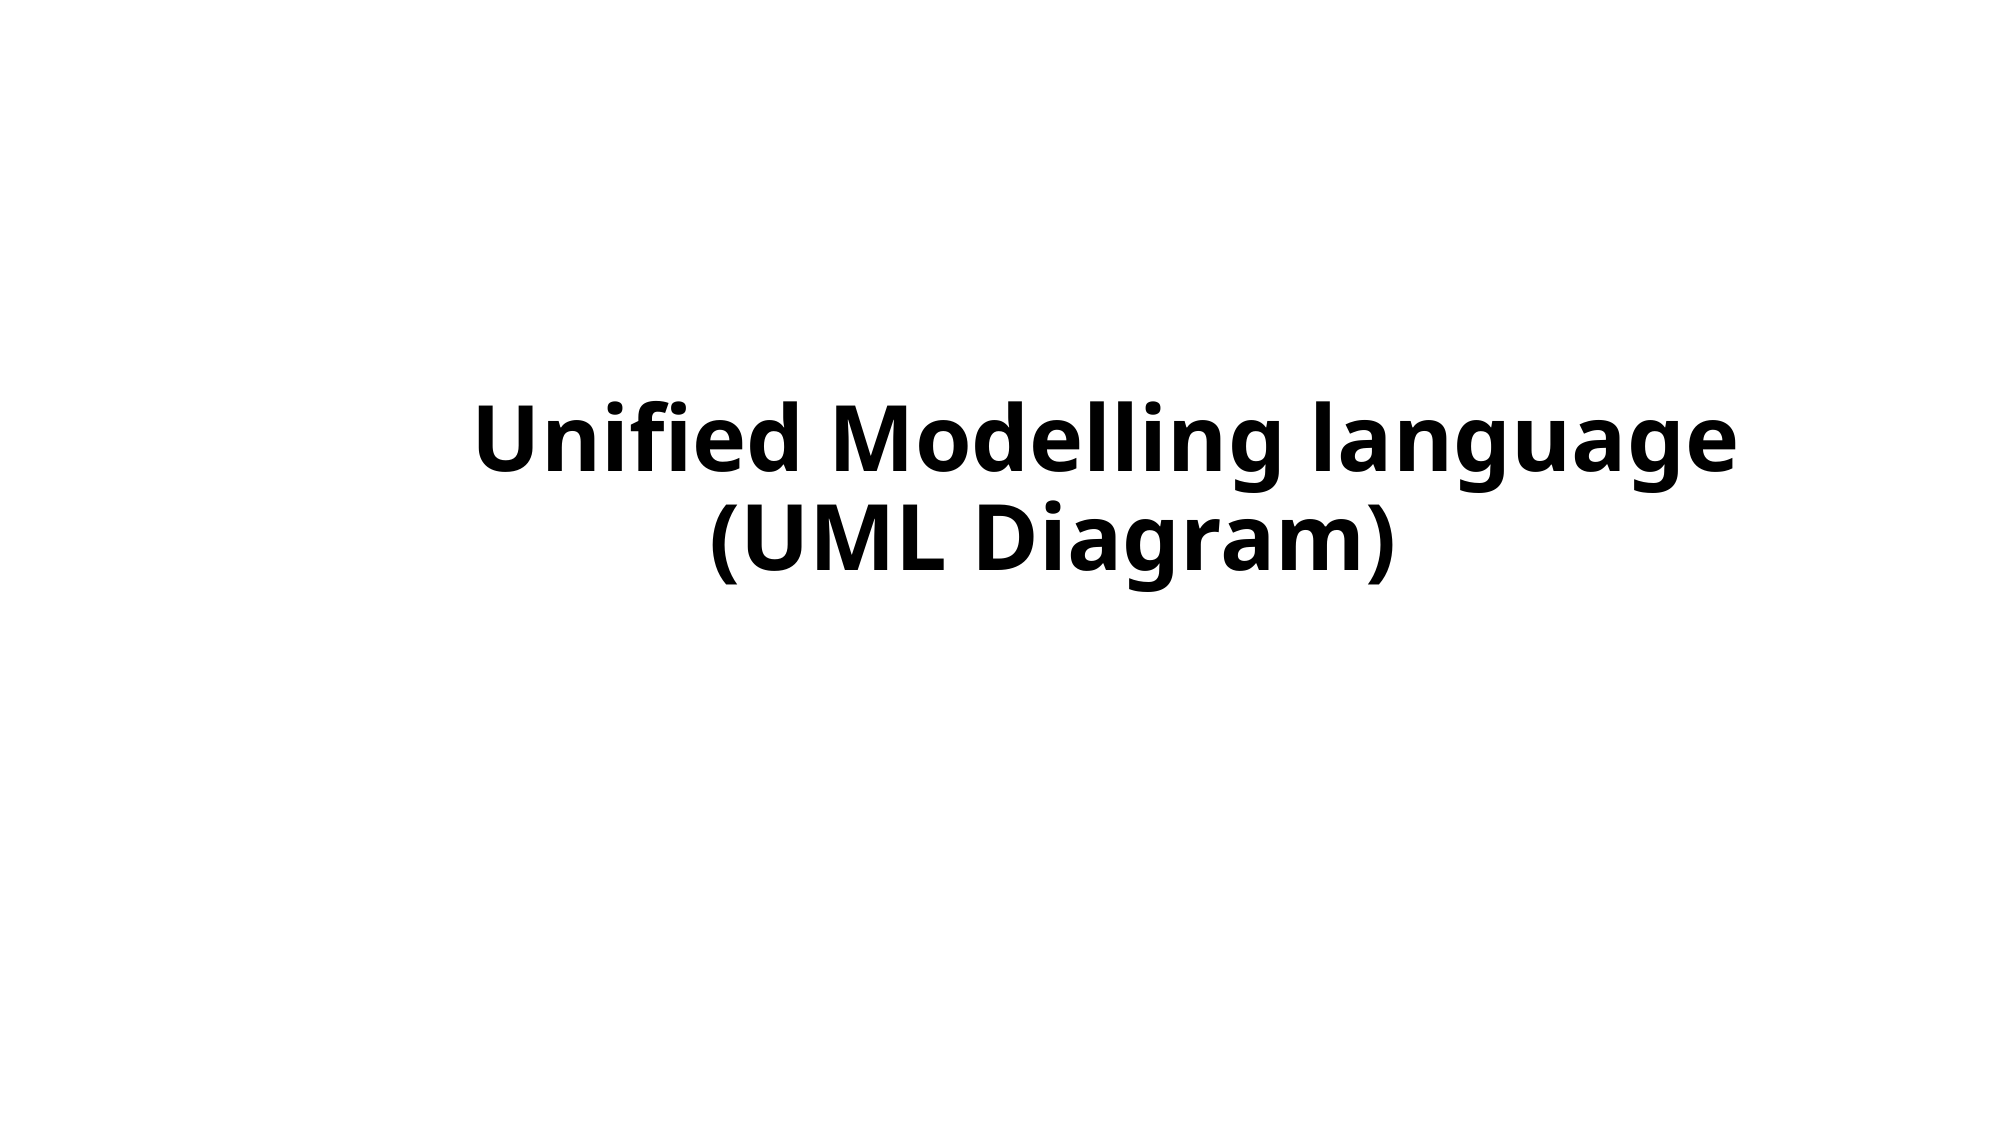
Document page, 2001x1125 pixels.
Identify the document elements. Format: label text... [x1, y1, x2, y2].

title Unified Modelling language (UML Diagram) [148, 382, 1874, 600]
